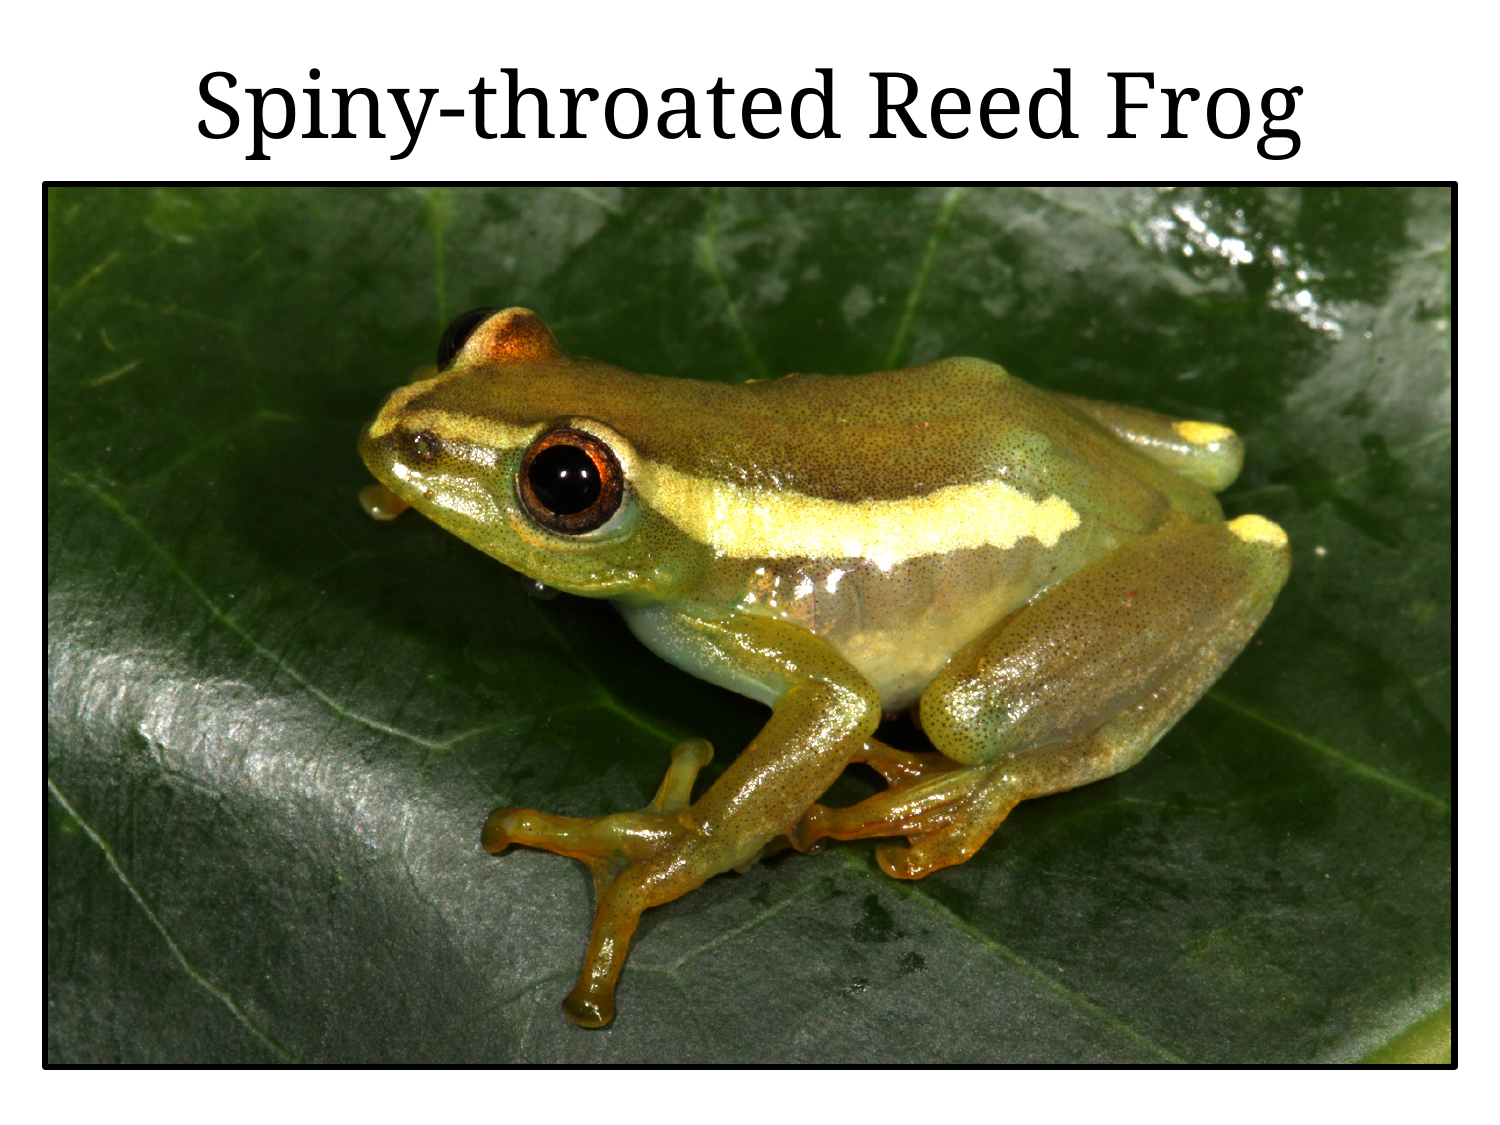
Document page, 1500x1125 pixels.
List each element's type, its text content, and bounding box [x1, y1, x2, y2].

picture [48, 186, 1452, 1064]
title Spiny-throated Reed Frog [103, 0, 1397, 181]
